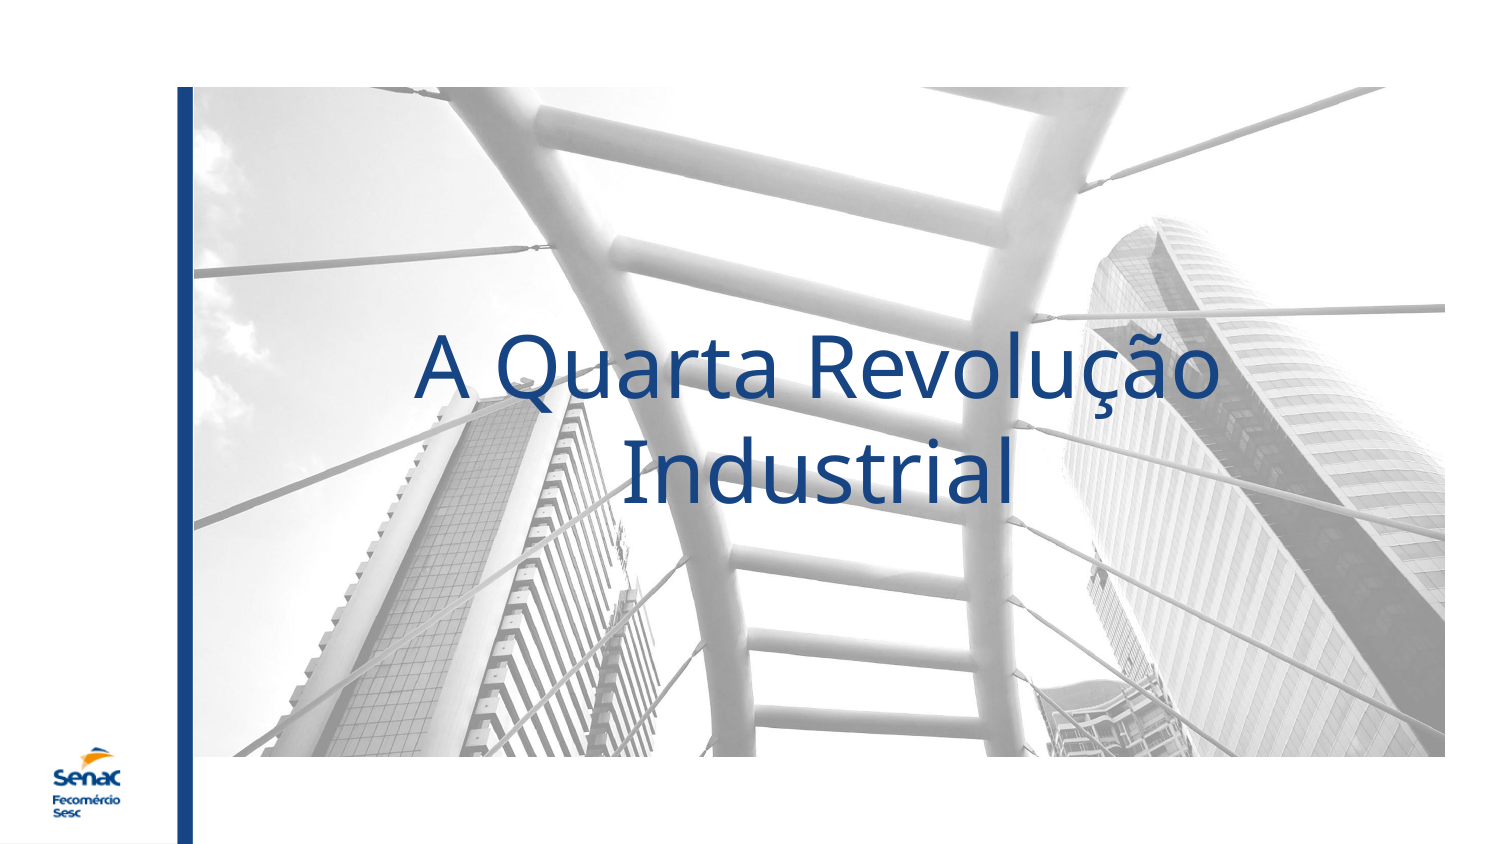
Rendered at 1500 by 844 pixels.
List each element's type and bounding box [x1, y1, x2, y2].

picture [0, 87, 1445, 844]
